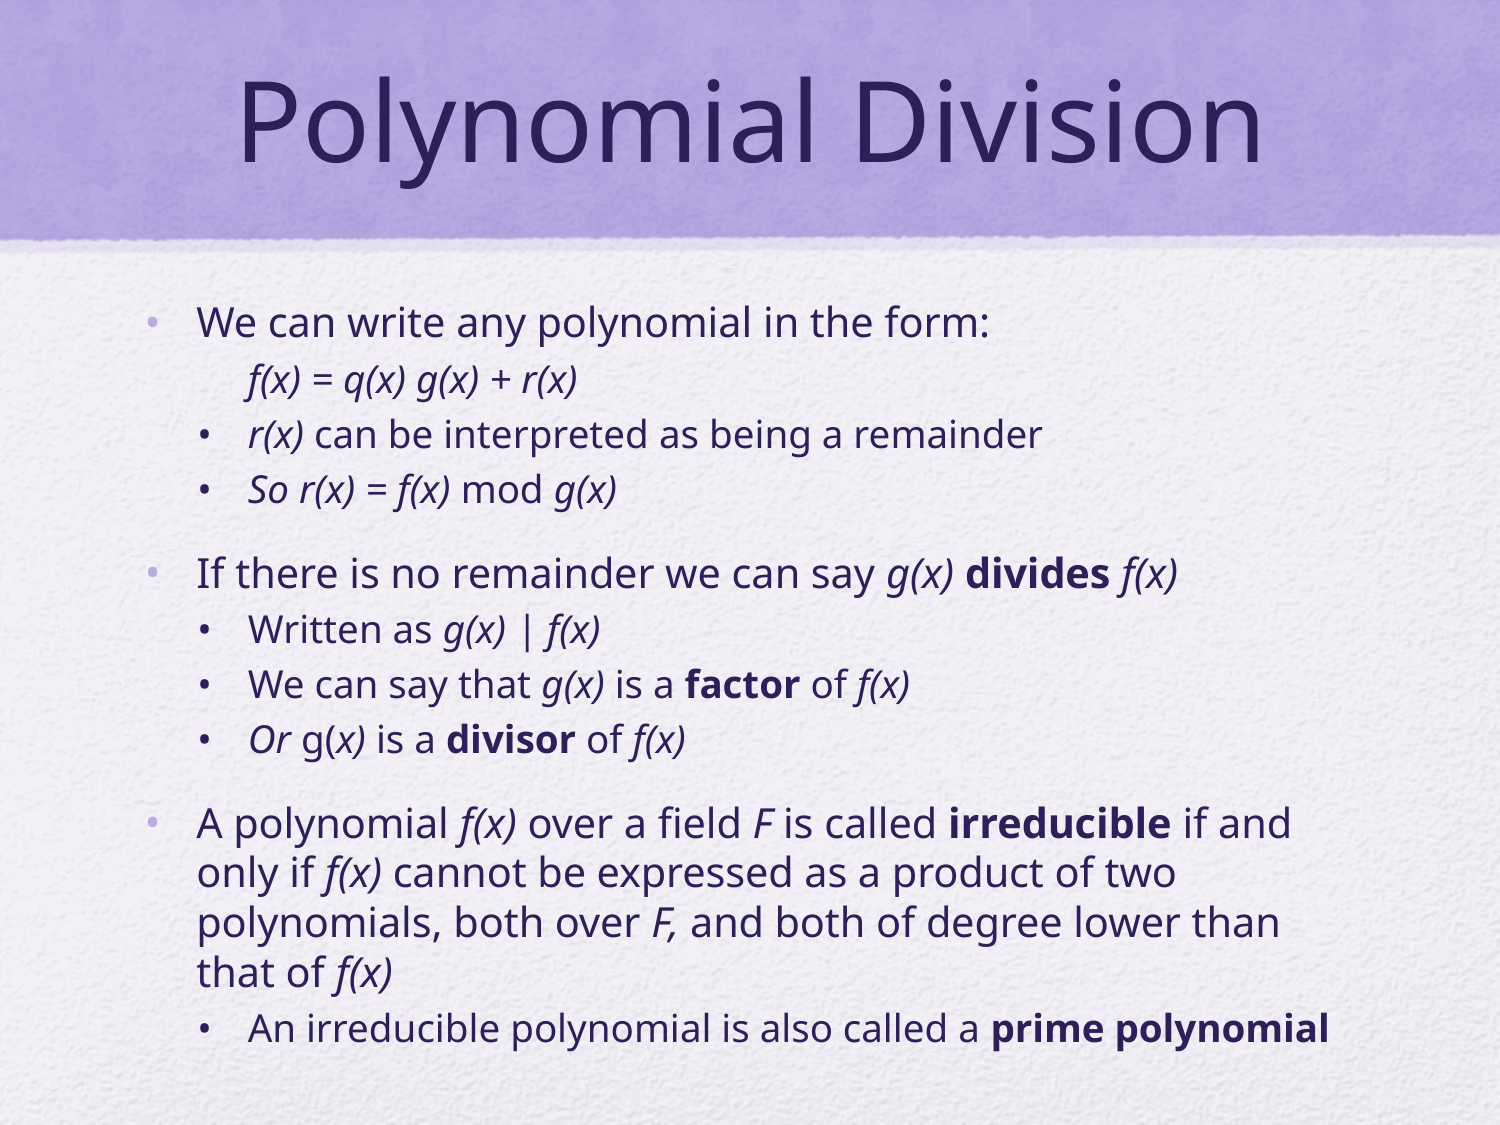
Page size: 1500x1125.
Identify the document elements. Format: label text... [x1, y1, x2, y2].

picture [0, 225, 1500, 1125]
list We can write any polynomial in the form: f(x) = q(x) g(x) + r(x) r(x) can be interpreted as being a remainder So r(x) = f(x) mod g(x) If there is no remainder we can say g(x) divides f(x) Written as g(x) | f(x) We can say that g(x) is a factor of f(x) Or g(x) is a divisor of f(x) A polynomial f(x) over a field F is called irreducible if and only if f(x) cannot be expressed as a product of two polynomials, both over F, and both of degree lower than that of f(x) An irreducible polynomial is also called a prime polynomial [129, 288, 1373, 1063]
title Polynomial Division [129, 6, 1373, 239]
